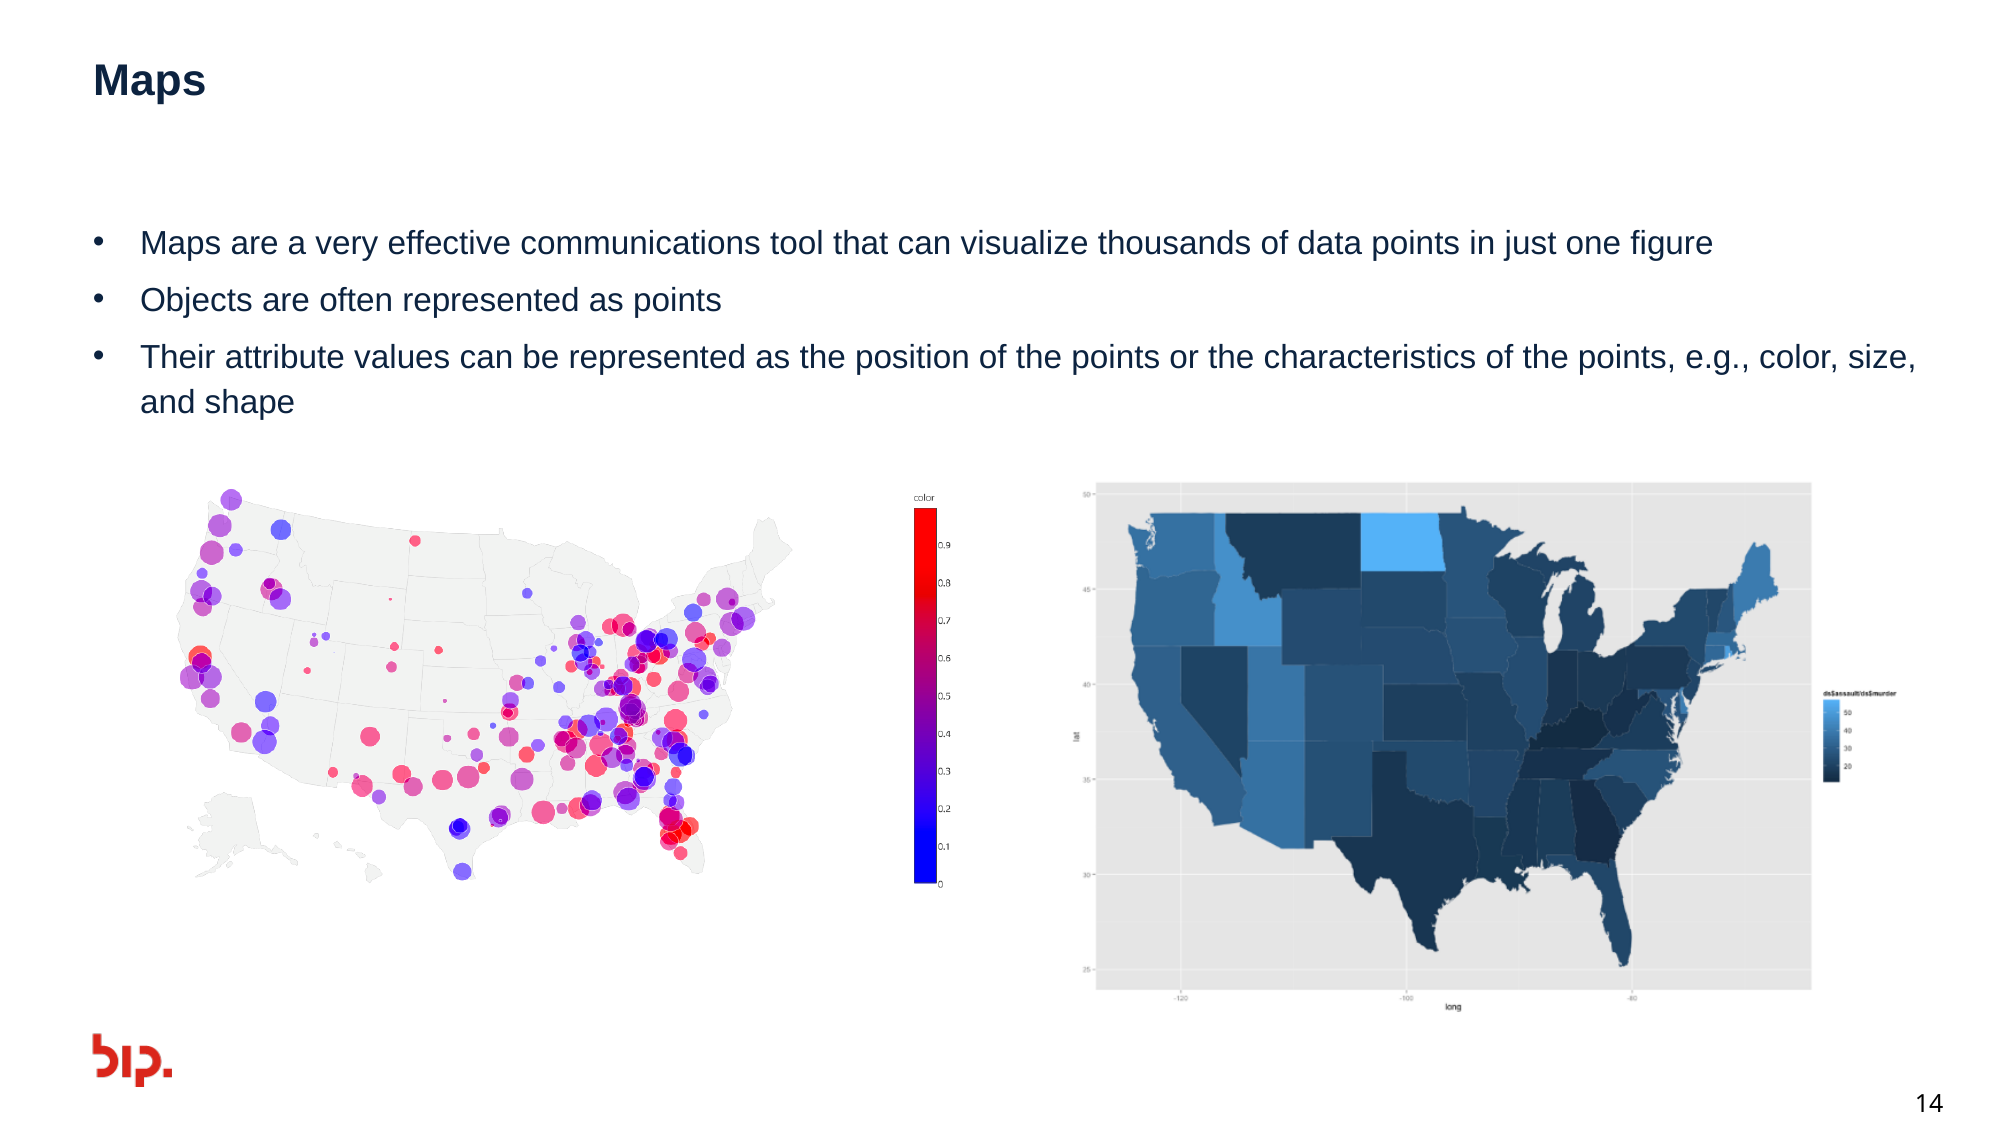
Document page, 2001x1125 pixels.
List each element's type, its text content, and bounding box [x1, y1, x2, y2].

text_box 14 [1907, 1079, 2000, 1125]
picture [1063, 468, 1922, 1021]
picture [80, 1018, 185, 1087]
list Maps are a very effective communications tool that can visualize thousands of data points in just one figure Objects are often represented as points Their attribute values can be represented as the position of the points or the characteristics of the points, e.g., color, size, and shape [93, 215, 1929, 993]
picture [153, 468, 962, 924]
title Maps [93, 53, 1922, 106]
